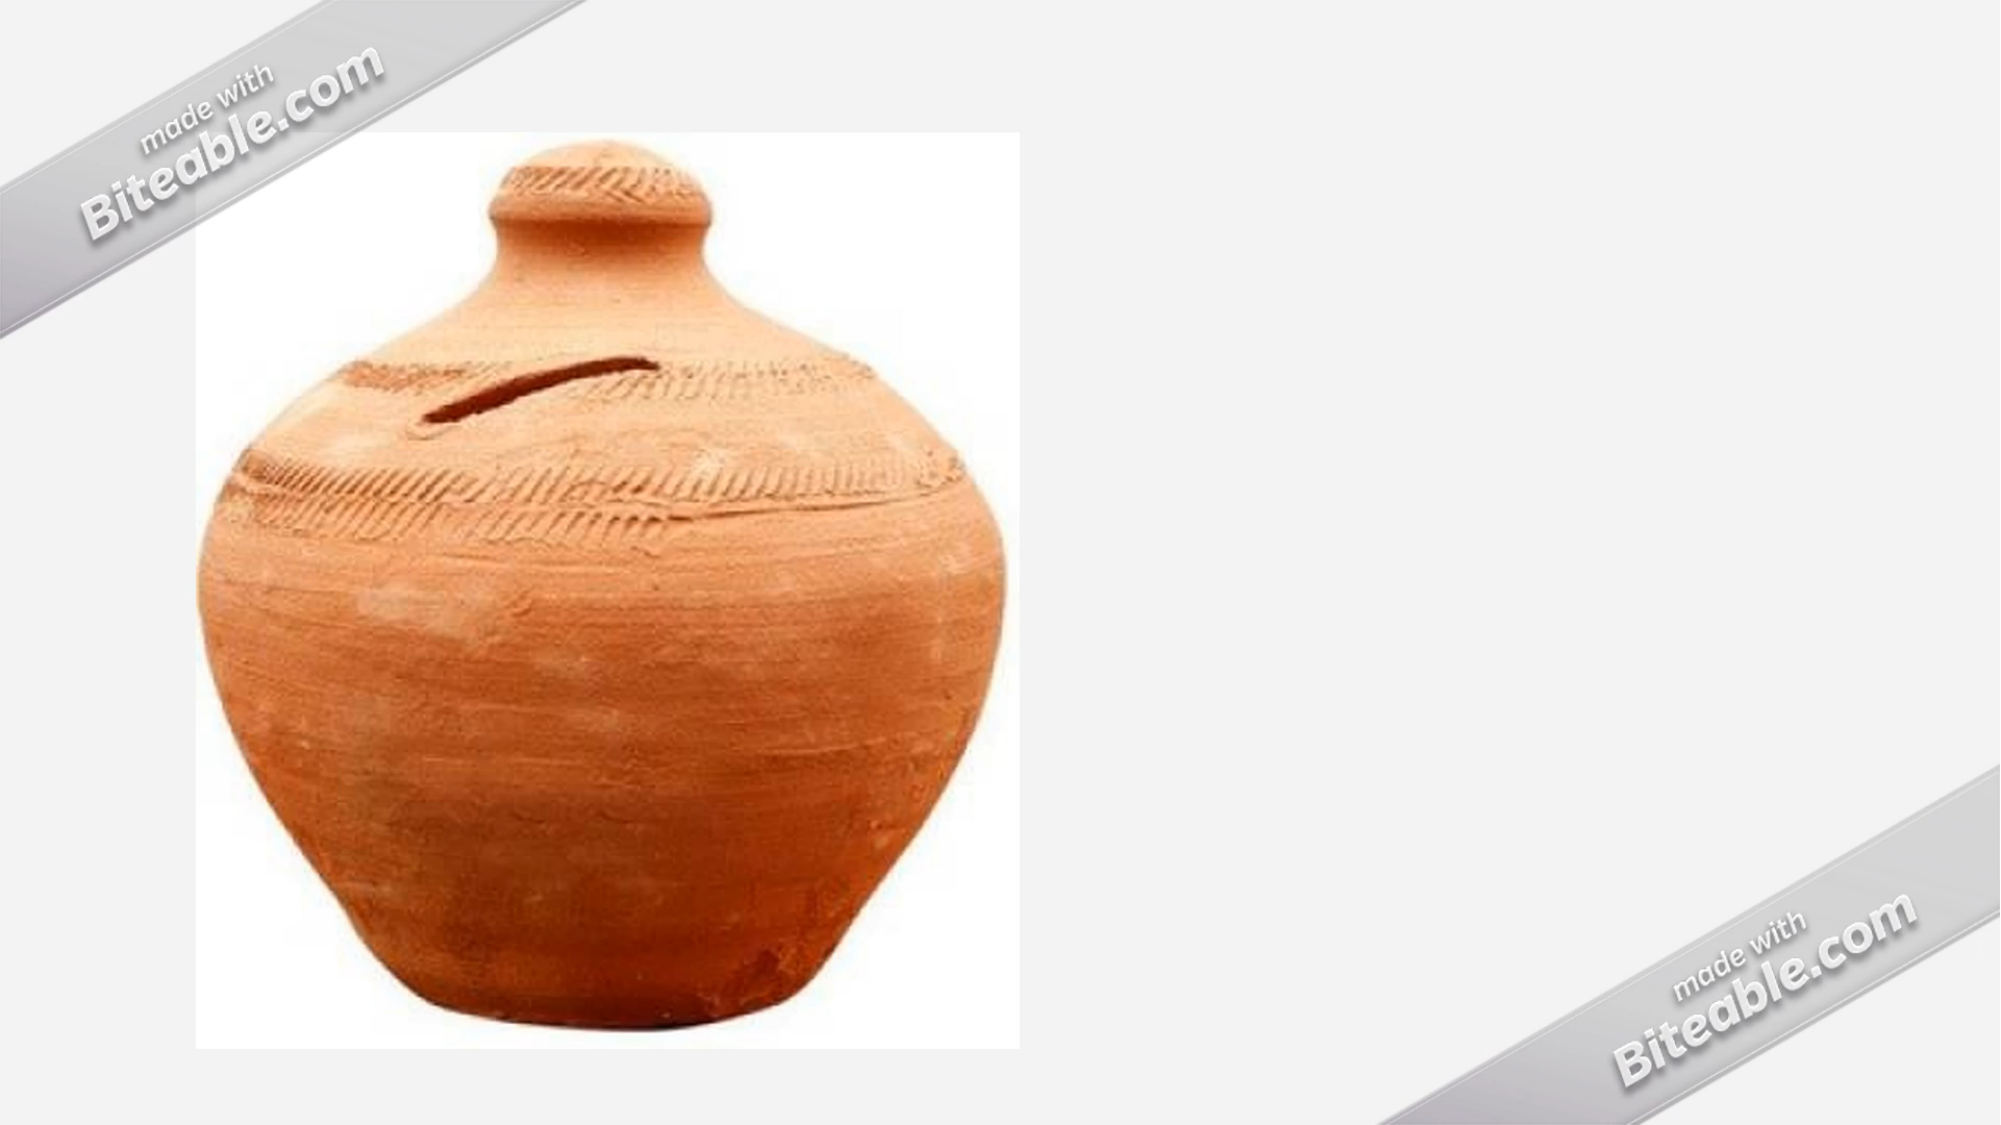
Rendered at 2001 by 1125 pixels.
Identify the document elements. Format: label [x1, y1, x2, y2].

list [0, 0, 2000, 1125]
